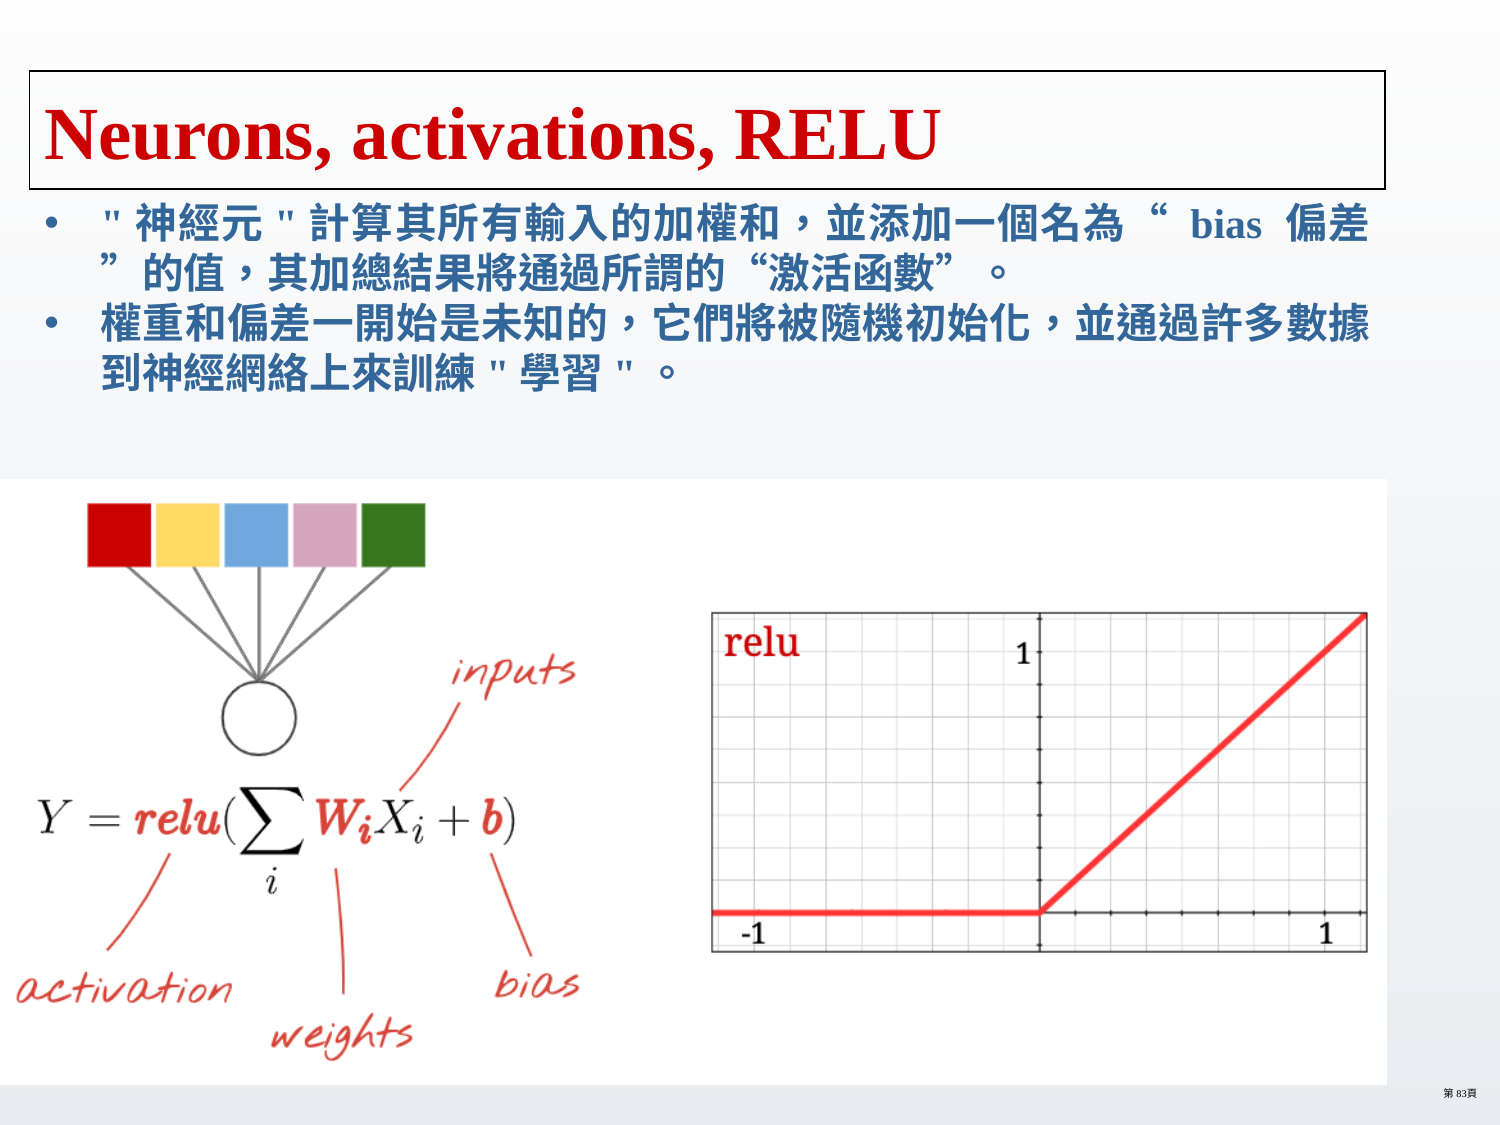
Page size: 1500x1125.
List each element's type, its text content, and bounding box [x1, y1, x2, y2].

title Neurons, activations, RELU [29, 70, 1386, 189]
picture [0, 479, 1387, 1085]
list "神經元"計算其所有輸入的加權和，並添加一個名為“ bias 偏差”的值，其加總結果將通過所謂的“激活函數”。 權重和偏差一開始是未知的，它們將被隨機初始化，並通過許多數據到神經網絡上來訓練"學習"。 [29, 189, 1386, 479]
